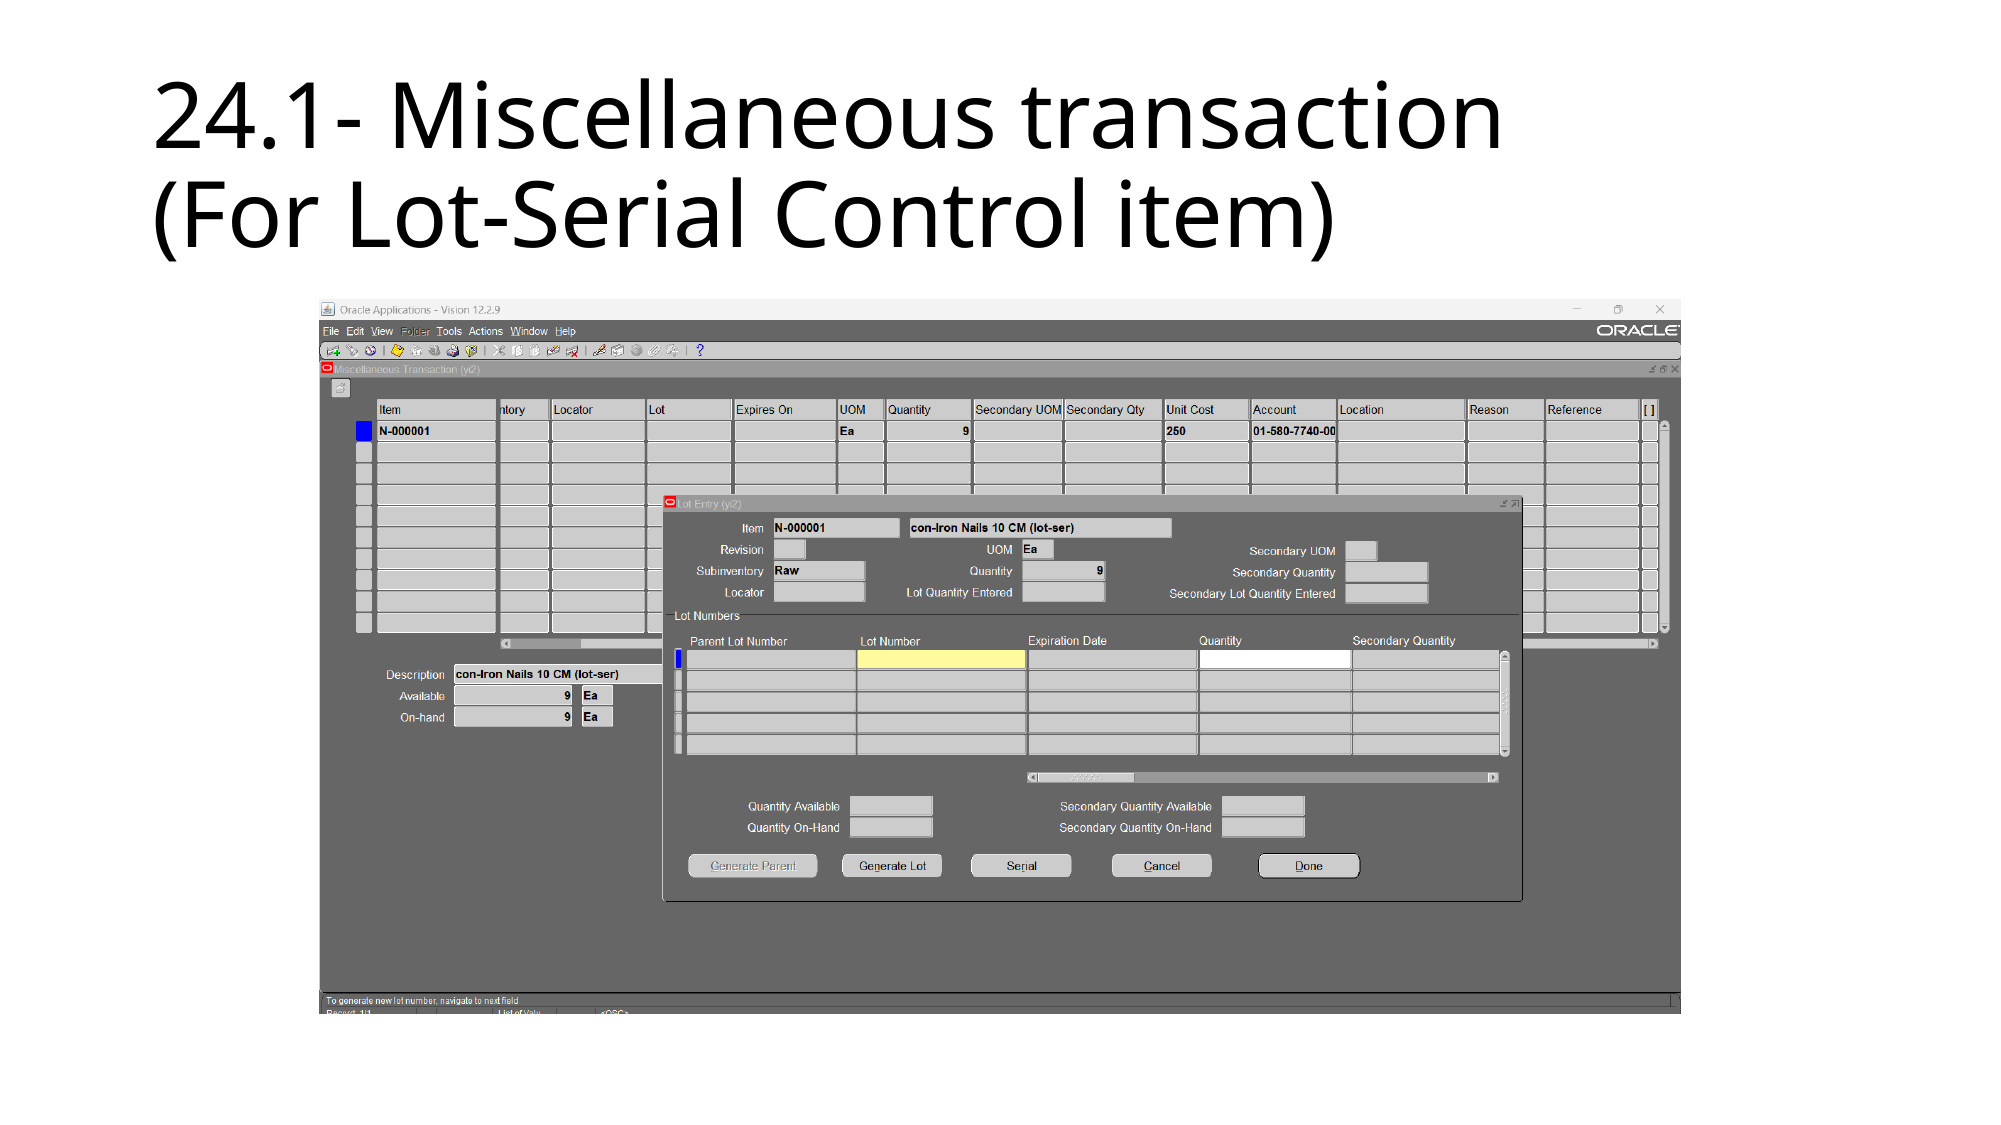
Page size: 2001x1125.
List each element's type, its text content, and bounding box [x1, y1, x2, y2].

title 24.1- Miscellaneous transaction (For Lot-Serial Control item) [137, 59, 1863, 278]
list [319, 299, 1681, 1014]
